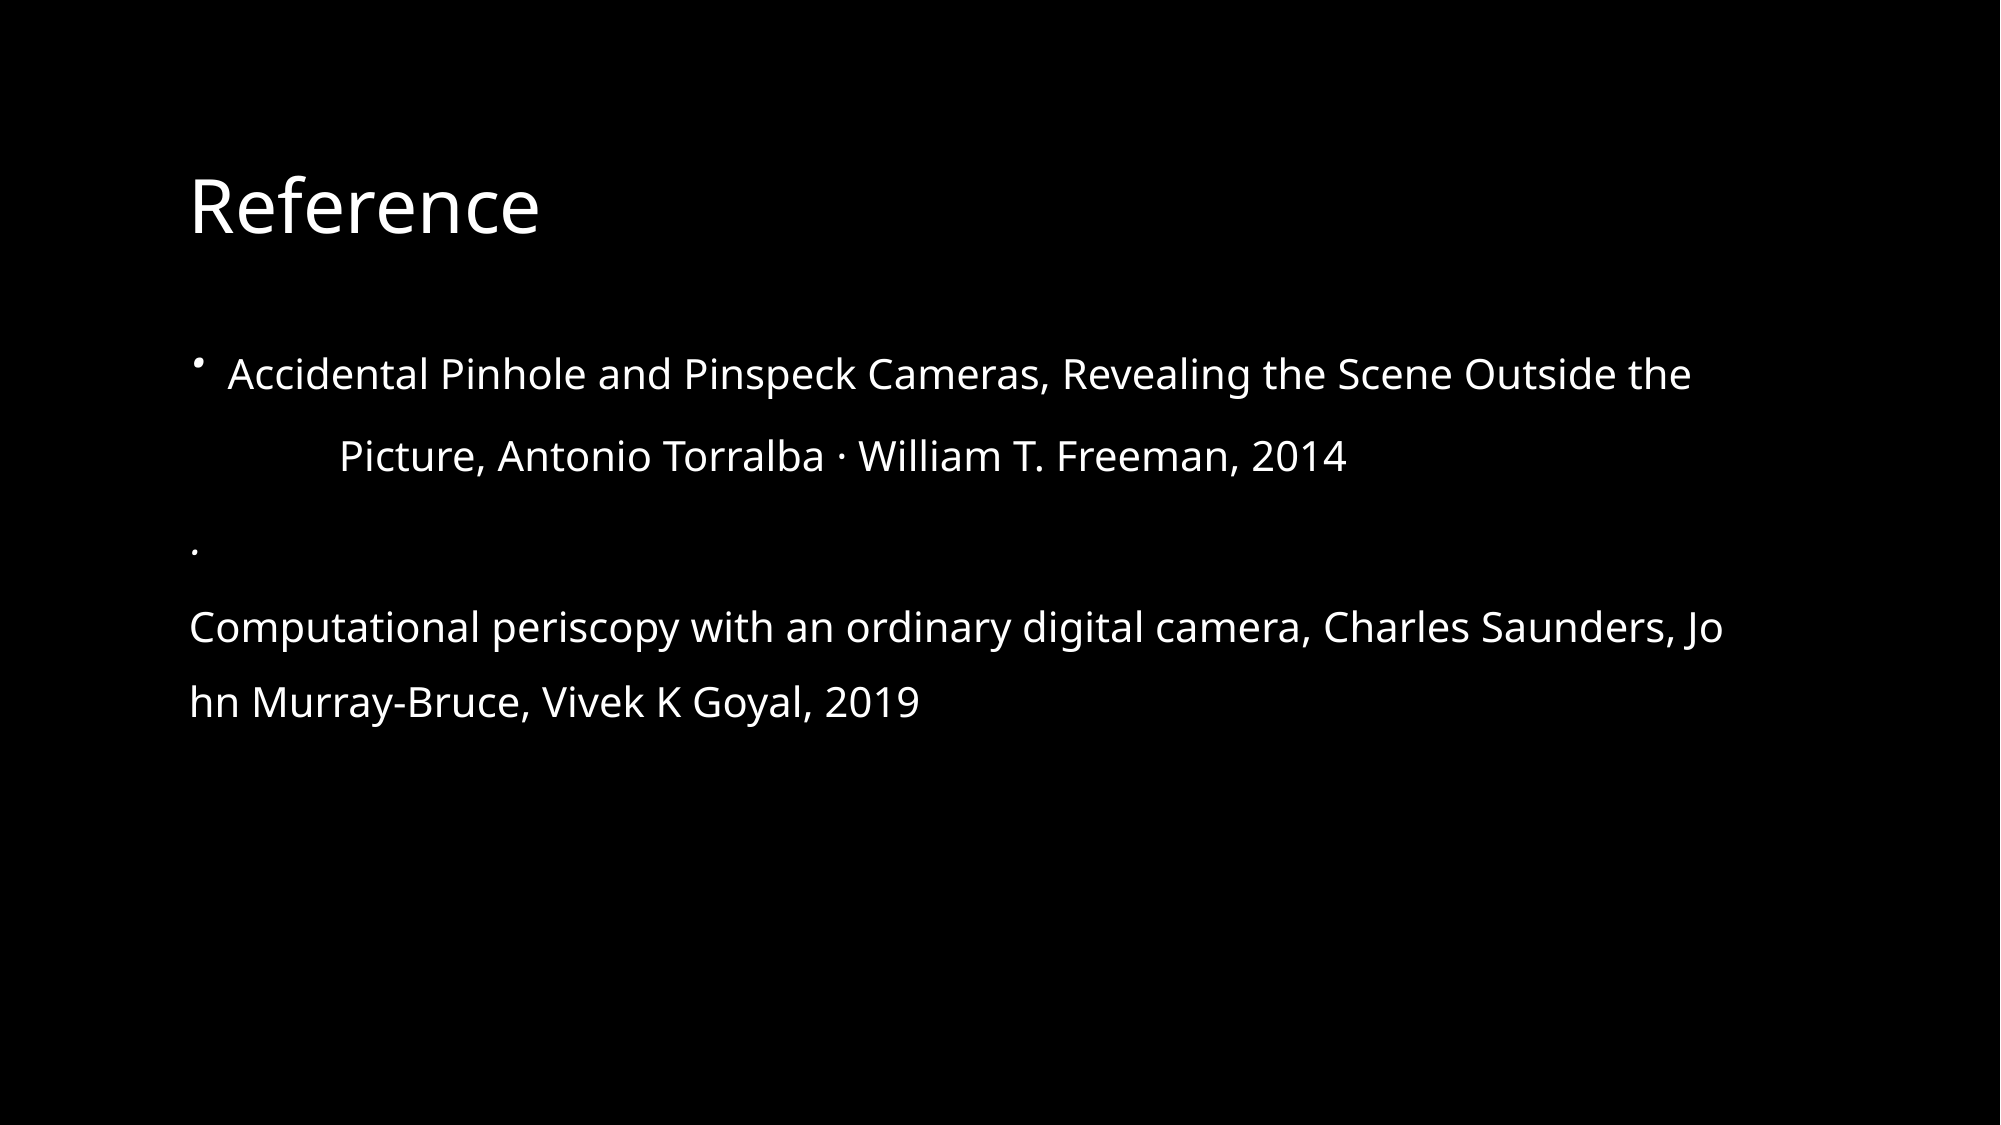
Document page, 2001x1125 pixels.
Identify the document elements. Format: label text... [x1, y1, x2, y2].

text_box Reference · Accidental Pinhole and Pinspeck Cameras, Revealing the Scene Outside the Picture, Antonio Torralba · William T. Freeman, 2014 · Computational periscopy with an ordinary digital camera, Charles Saunders, John Murray-Bruce, Vivek K Goyal, 2019 [174, 106, 1760, 999]
